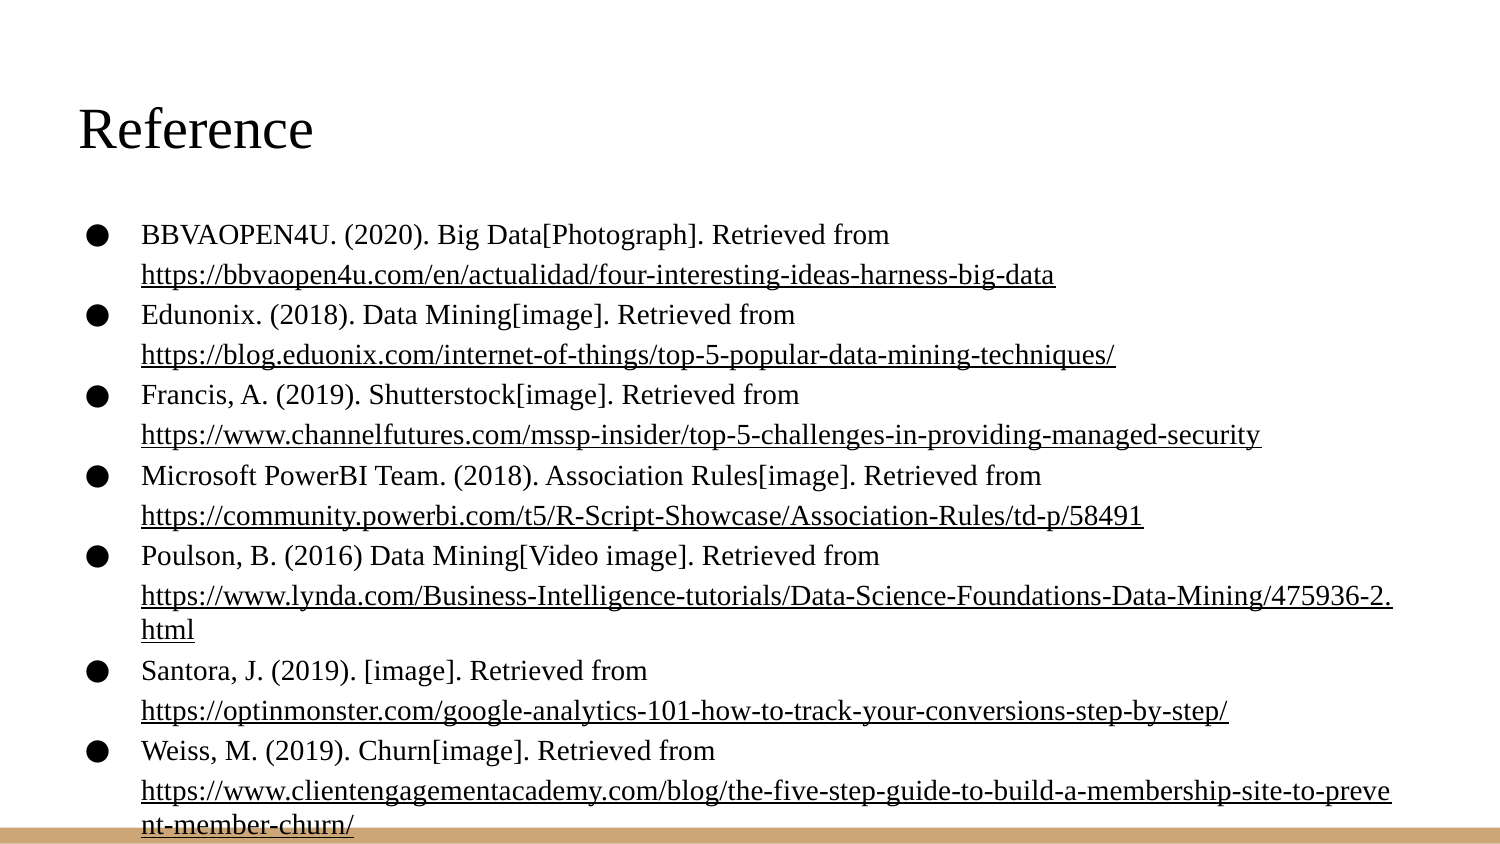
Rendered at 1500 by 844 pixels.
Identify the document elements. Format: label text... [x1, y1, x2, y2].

list BBVAOPEN4U. (2020). Big Data[Photograph]. Retrieved from https://bbvaopen4u.com/en/actualidad/four-interesting-ideas-harness-big-data Edunonix. (2018). Data Mining[image]. Retrieved from https://blog.eduonix.com/internet-of-things/top-5-popular-data-mining-techniques/ Francis, A. (2019). Shutterstock[image]. Retrieved from https://www.channelfutures.com/mssp-insider/top-5-challenges-in-providing-managed-security Microsoft PowerBI Team. (2018). Association Rules[image]. Retrieved from https://community.powerbi.com/t5/R-Script-Showcase/Association-Rules/td-p/58491 Poulson, B. (2016) Data Mining[Video image]. Retrieved from https://www.lynda.com/Business-Intelligence-tutorials/Data-Science-Foundations-Data-Mining/475936-2.html Santora, J. (2019). [image]. Retrieved from https://optinmonster.com/google-analytics-101-how-to-track-your-conversions-step-by-step/ Weiss, M. (2019). Churn[image]. Retrieved from https://www.clientengagementacademy.com/blog/the-five-step-guide-to-build-a-membership-site-to-prevent-member-churn/ [51, 194, 1417, 844]
title Reference [63, 50, 763, 176]
